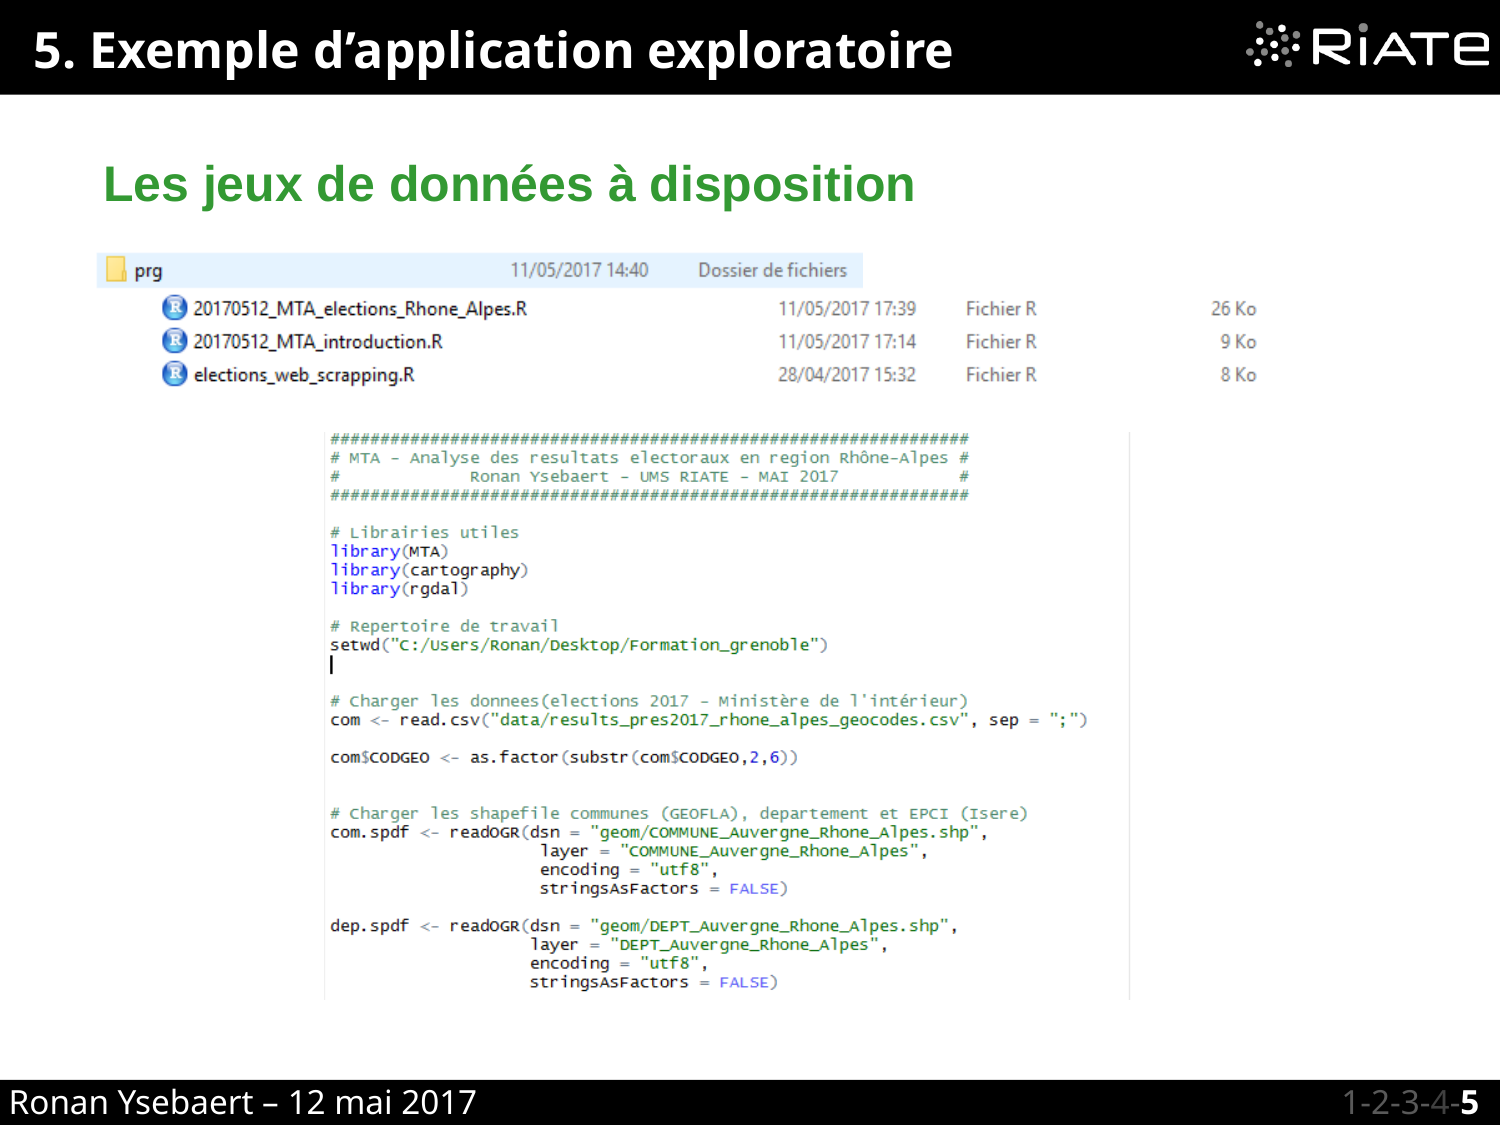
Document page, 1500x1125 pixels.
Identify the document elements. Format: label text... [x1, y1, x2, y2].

text_box Les jeux de données à disposition [88, 144, 1388, 219]
picture [324, 432, 1139, 1000]
text_box Ronan Ysebaert – 12 mai 2017 [0, 1073, 655, 1125]
picture [1245, 21, 1489, 67]
text_box [655, 1078, 834, 1125]
text_box 1-2-3-4-5 [834, 1073, 1495, 1125]
text_box 5. Exemple d’application exploratoire [19, 10, 1152, 86]
text_box [1495, 1078, 1500, 1125]
picture [94, 249, 1283, 402]
text_box [0, 0, 1500, 97]
